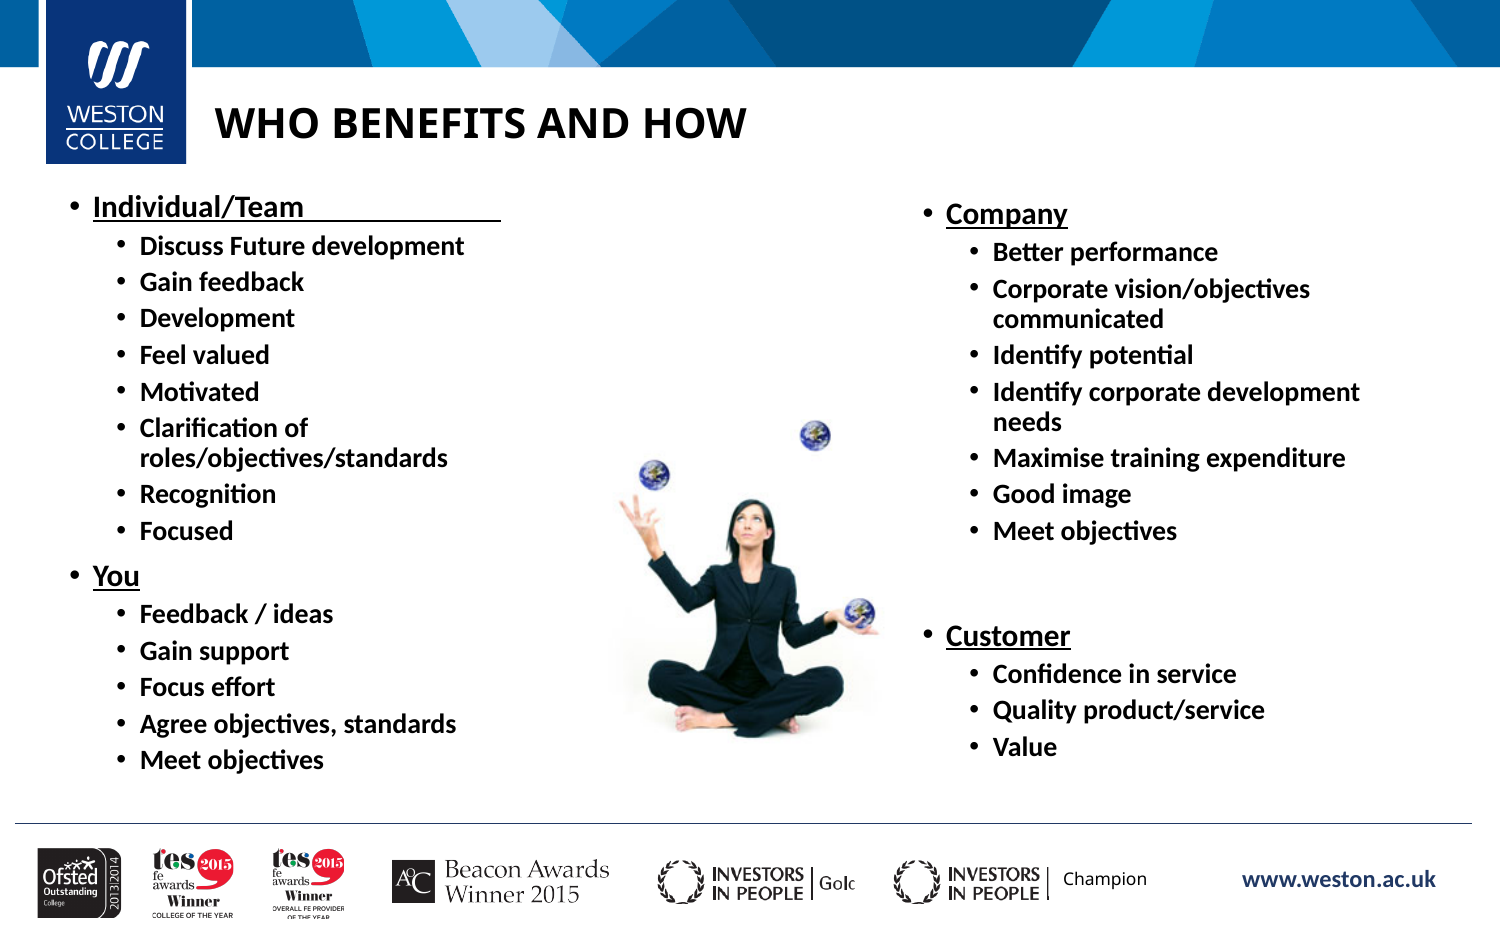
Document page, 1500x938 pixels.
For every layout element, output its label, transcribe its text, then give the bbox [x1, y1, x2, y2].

picture [447, 0, 1109, 68]
picture [192, 0, 372, 68]
list Company Better performance Corporate vision/objectives communicated Identify potential Identify corporate development needs Maximise training expenditure Good image Meet objectives Customer Confidence in service Quality product/service Value [907, 189, 1429, 753]
picture [592, 409, 908, 755]
title WHO BENEFITS AND HOW [199, 79, 1238, 171]
picture [0, 0, 38, 68]
list Individual/Team Discuss Future development Gain feedback Development Feel valued Motivated Clarification of roles/objectives/standards Recognition Focused You Feedback / ideas Gain support Focus effort Agree objectives, standards Meet objectives [54, 183, 617, 746]
picture [392, 859, 609, 903]
picture [1196, 0, 1500, 68]
